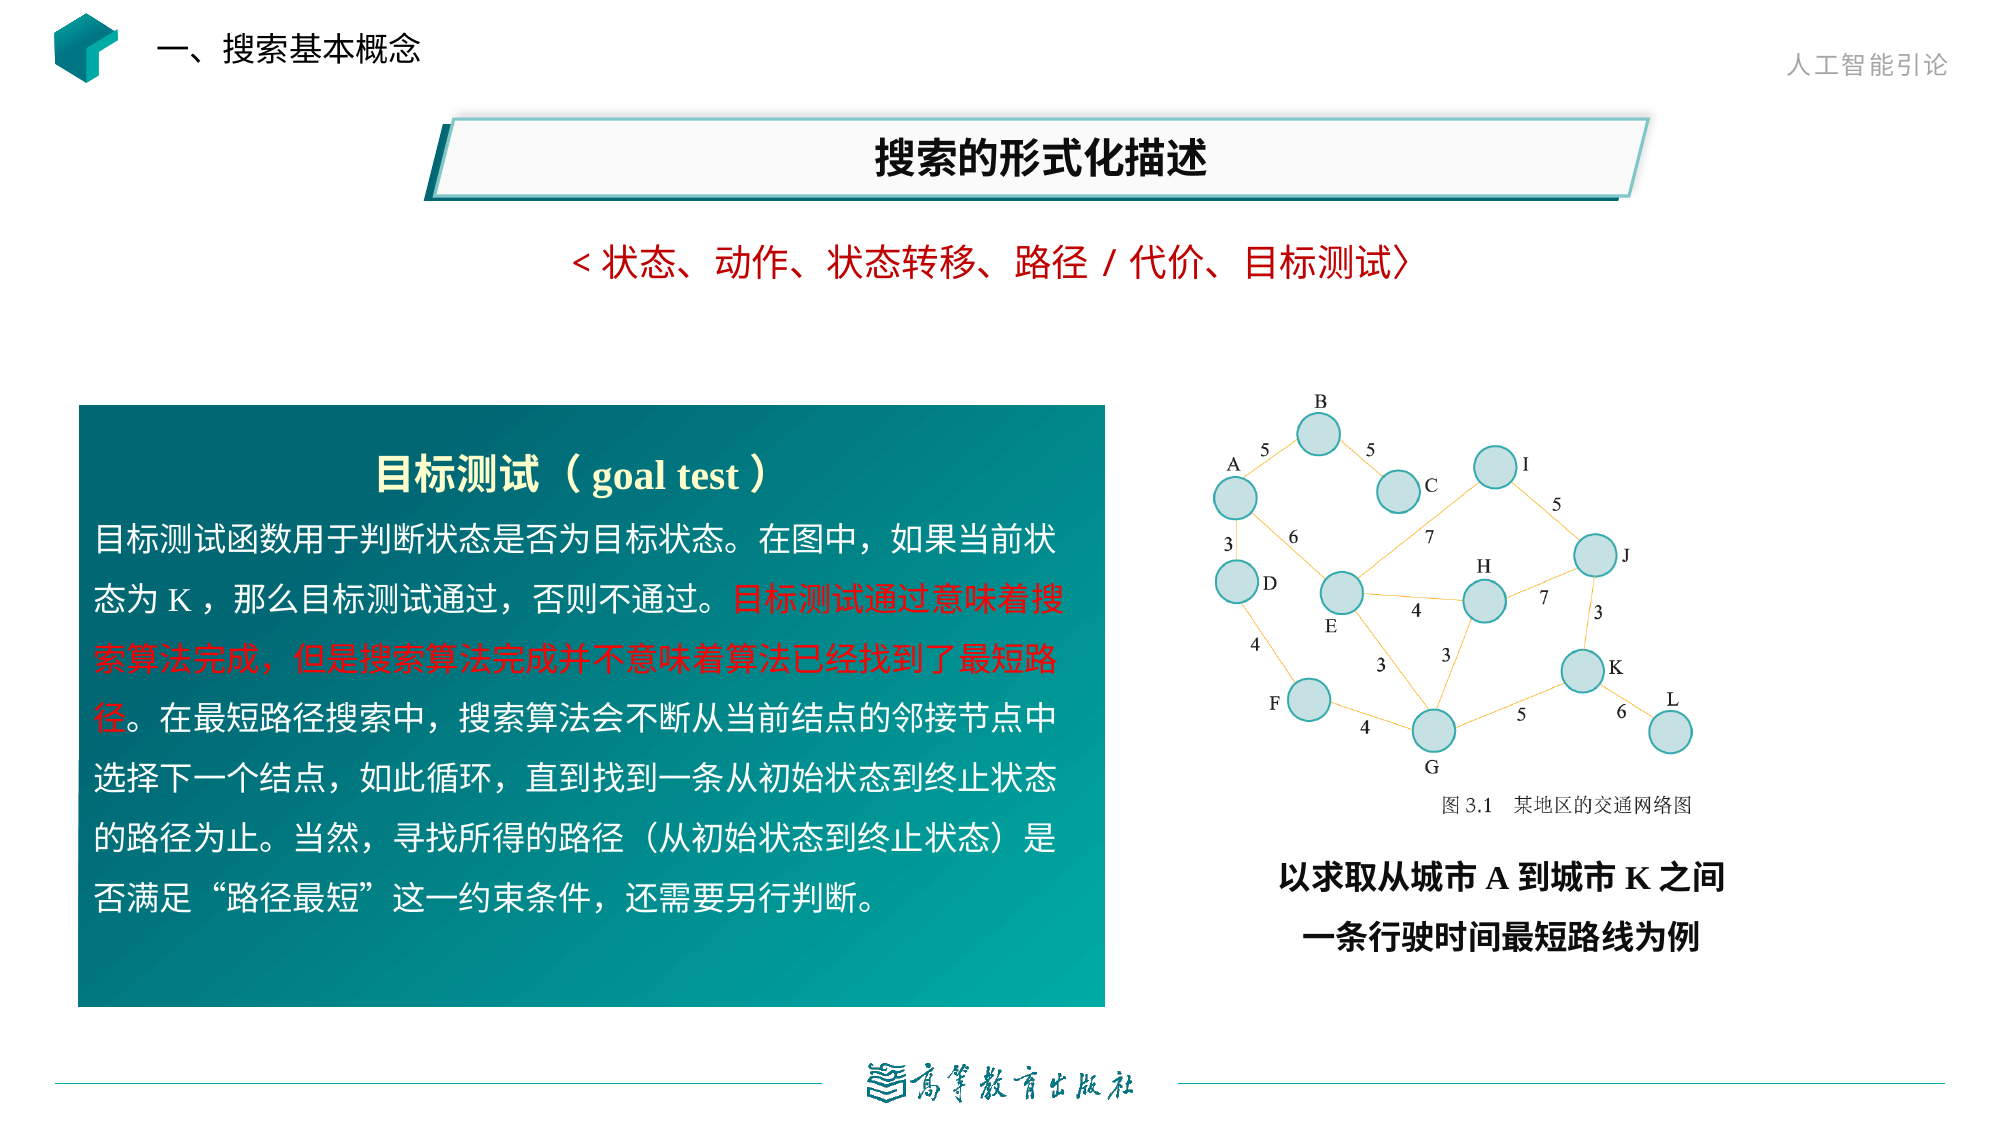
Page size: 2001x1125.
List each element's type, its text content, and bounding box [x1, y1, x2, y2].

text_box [1126, 371, 1877, 958]
text_box <状态、动作、状态转移、路径/代价、目标测试〉 [555, 231, 1445, 292]
text_box 一、搜索基本概念 [141, 21, 438, 76]
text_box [423, 119, 1649, 201]
picture [867, 1063, 1133, 1103]
text_box [78, 404, 1106, 1008]
